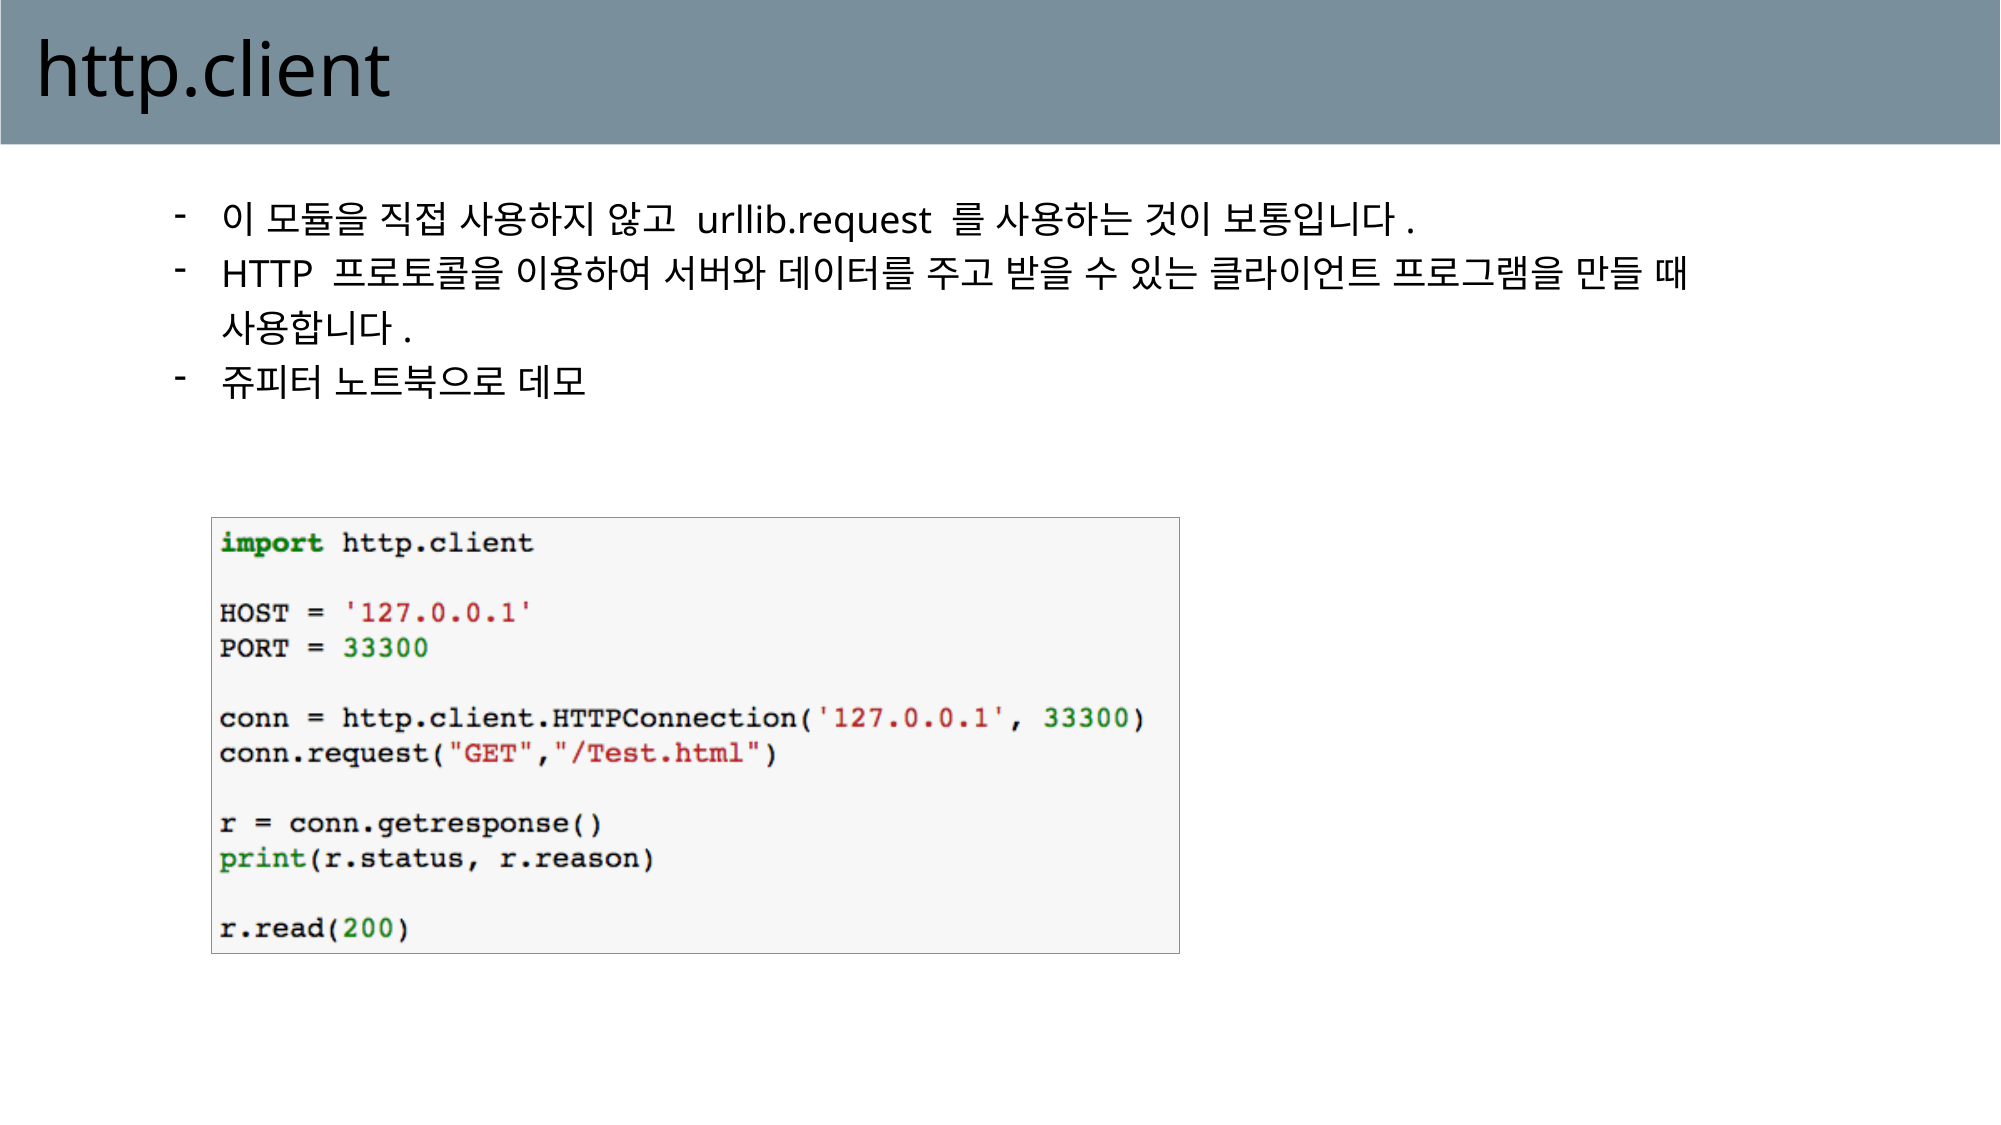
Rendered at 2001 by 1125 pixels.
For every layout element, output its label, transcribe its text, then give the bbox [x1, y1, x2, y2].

text_box 이 모듈을 직접 사용하지 않고 urllib.request 를 사용하는 것이 보통입니다. HTTP 프로토콜을 이용하여 서버와 데이터를 주고 받을 수 있는 클라이언트 프로그램을 만들 때 사용합니다. 쥬피터 노트북으로 데모 [159, 180, 1749, 411]
title http.client [0, 0, 2000, 145]
picture [211, 517, 1180, 954]
